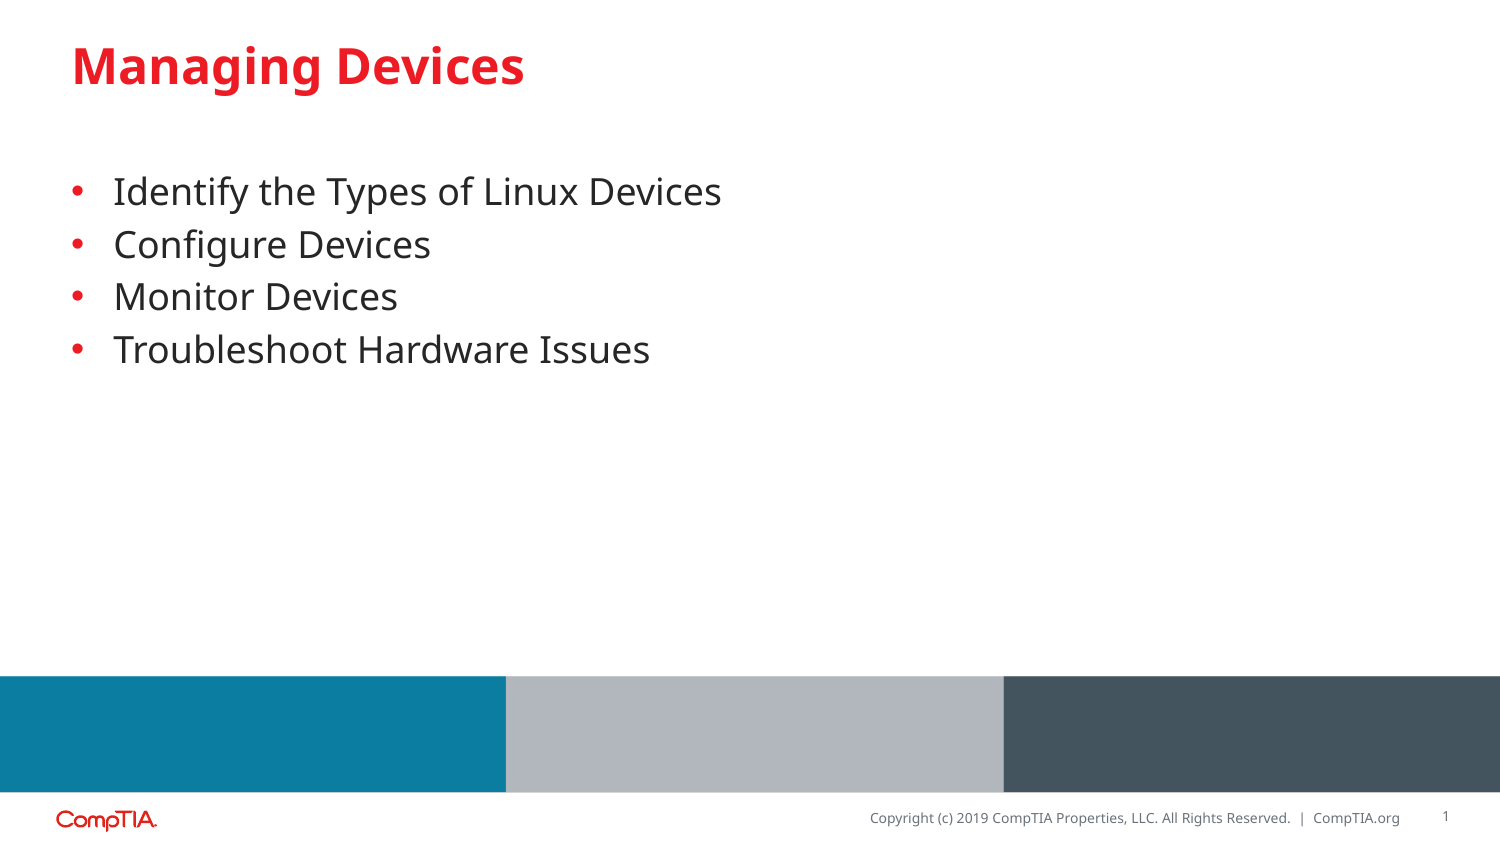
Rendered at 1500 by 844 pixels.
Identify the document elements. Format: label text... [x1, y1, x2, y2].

slide_number 1 [1407, 800, 1450, 835]
picture [506, 676, 1500, 793]
list Identify the Types of Linux Devices Configure Devices Monitor Devices Troubleshoot Hardware Issues [56, 160, 1444, 652]
title Managing Devices [56, 12, 1444, 117]
